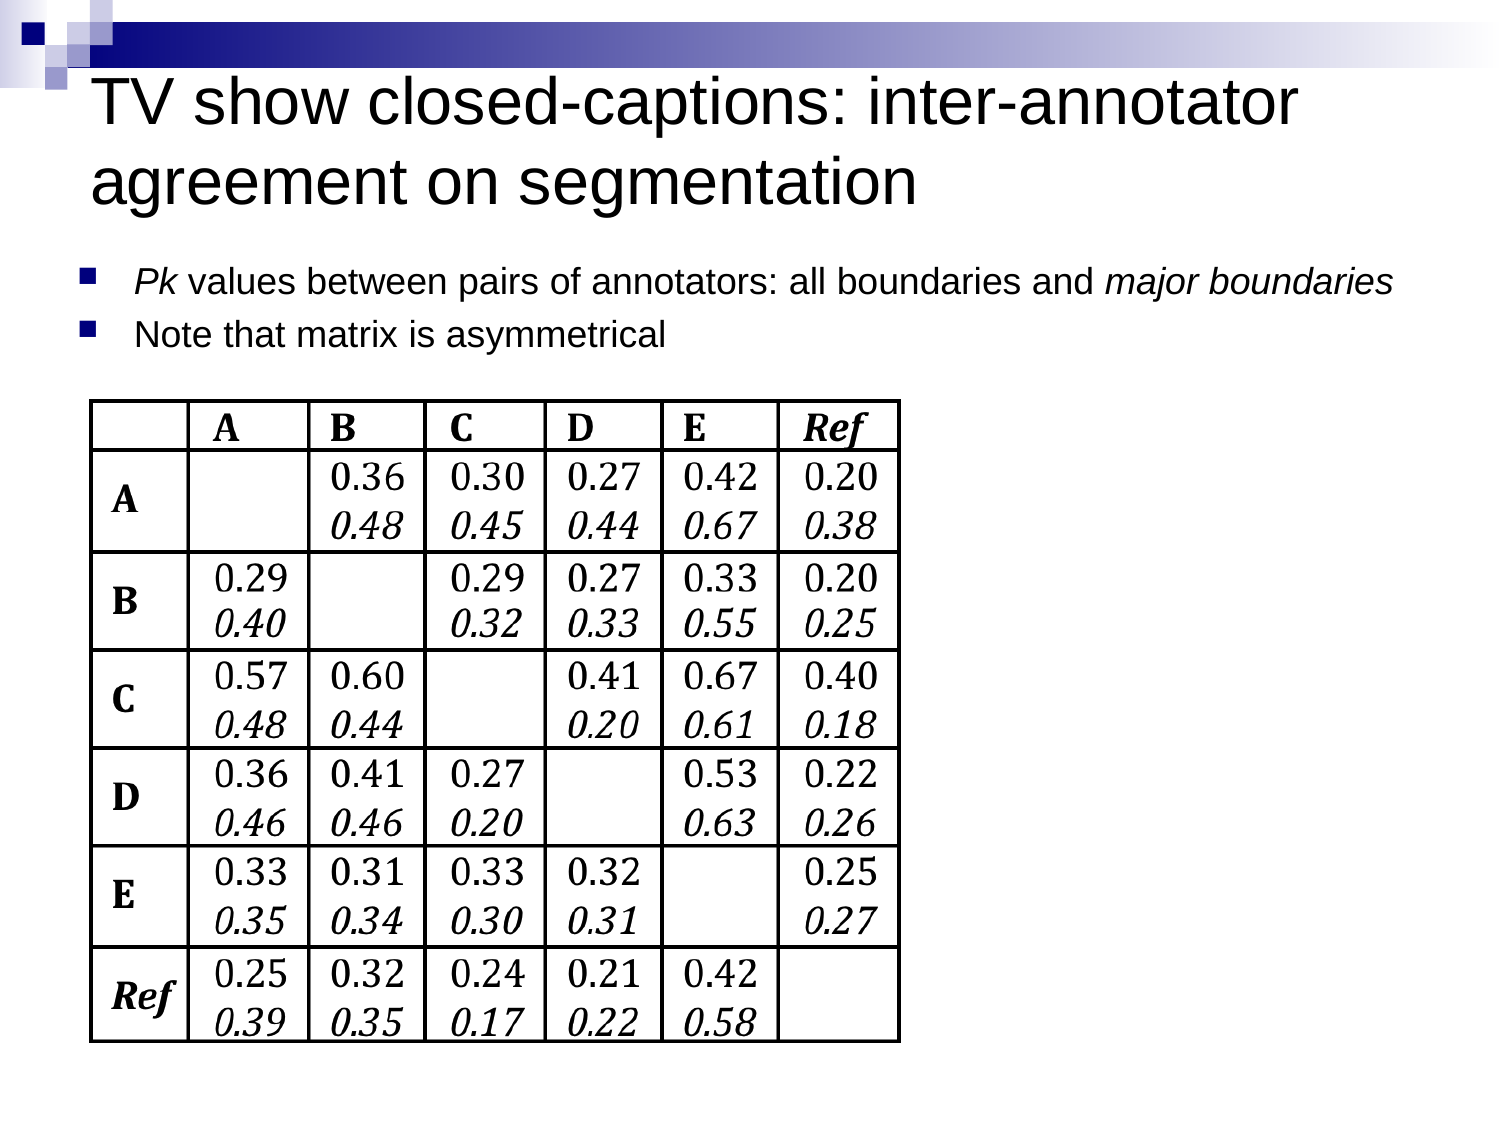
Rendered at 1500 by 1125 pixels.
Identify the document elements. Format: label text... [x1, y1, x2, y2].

title TV show closed-captions: inter-annotator agreement on segmentation [75, 75, 1425, 200]
list Pk values between pairs of annotators: all boundaries and major boundaries Note that matrix is asymmetrical [62, 249, 1413, 399]
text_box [62, 399, 1500, 1088]
